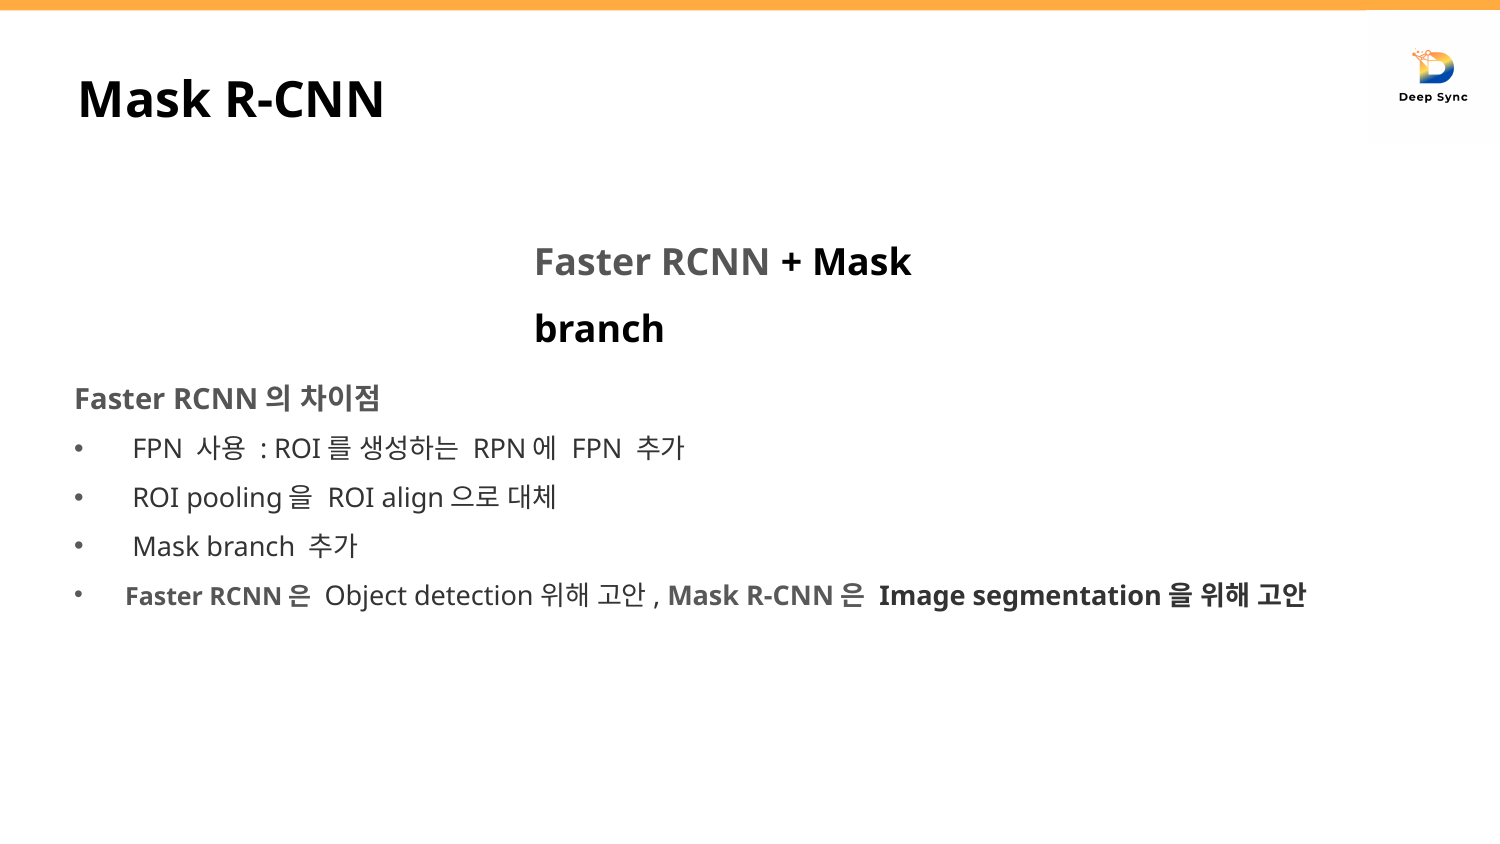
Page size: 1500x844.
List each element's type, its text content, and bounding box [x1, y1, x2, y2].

title Mask R-CNN [62, 52, 1335, 144]
picture [1366, 10, 1500, 144]
text_box Faster RCNN의 차이점 FPN 사용 : ROI를 생성하는 RPN에 FPN 추가 ROI pooling을 ROI align으로 대체 Mask branch 추가 Faster RCNN은 Object detection위해 고안, Mask R-CNN은 Image segmentation을 위해 고안 [35, 348, 1363, 626]
list Faster RCNN + Mask branch [495, 200, 1005, 348]
